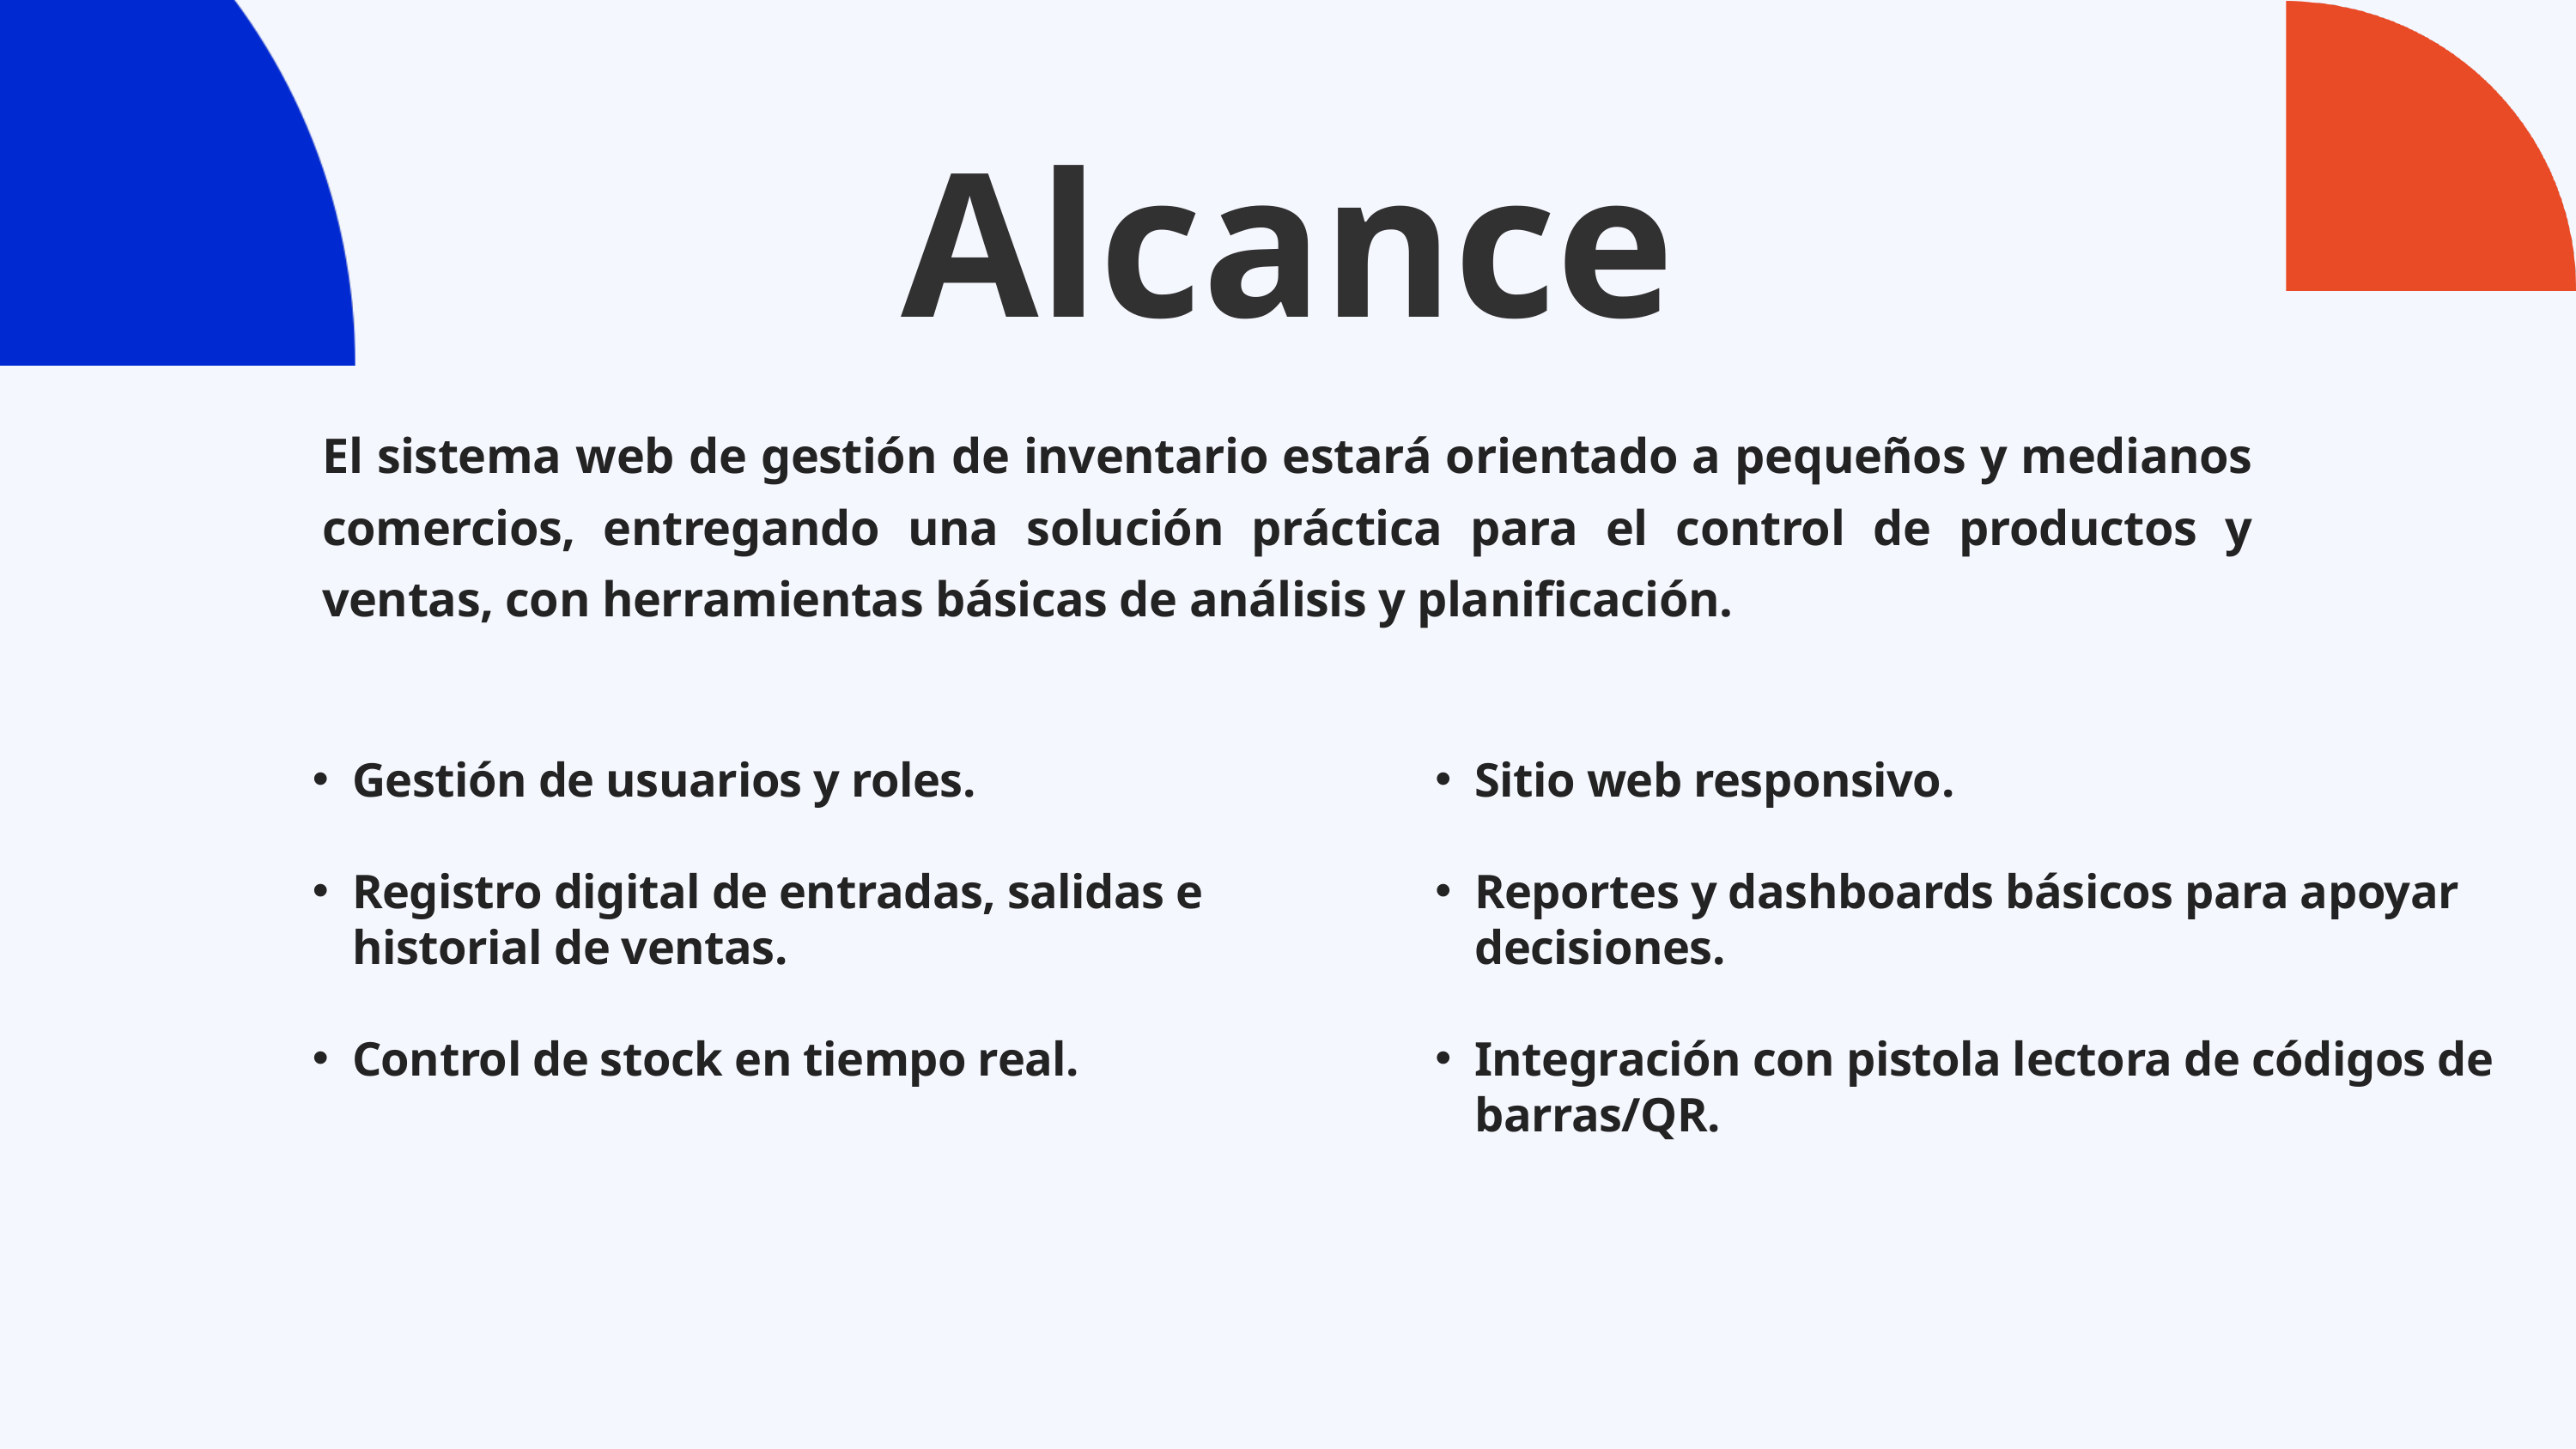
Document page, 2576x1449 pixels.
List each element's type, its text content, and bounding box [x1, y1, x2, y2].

text_box El sistema web de gestión de inventario estará orientado a pequeños y medianos comercios, entregando una solución práctica para el control de productos y ventas, con herramientas básicas de análisis y planificación. [322, 410, 2254, 627]
text_box [2286, 1, 2576, 291]
text_box [0, 0, 355, 366]
text_box Sitio web responsivo. Reportes y dashboards básicos para apoyar decisiones. Integración con pistola lectora de códigos de barras/QR. [1395, 750, 2518, 1142]
text_box Gestión de usuarios y roles. Registro digital de entradas, salidas e historial de ventas. Control de stock en tiempo real. [272, 750, 1395, 1142]
text_box Alcance [734, 137, 1842, 358]
